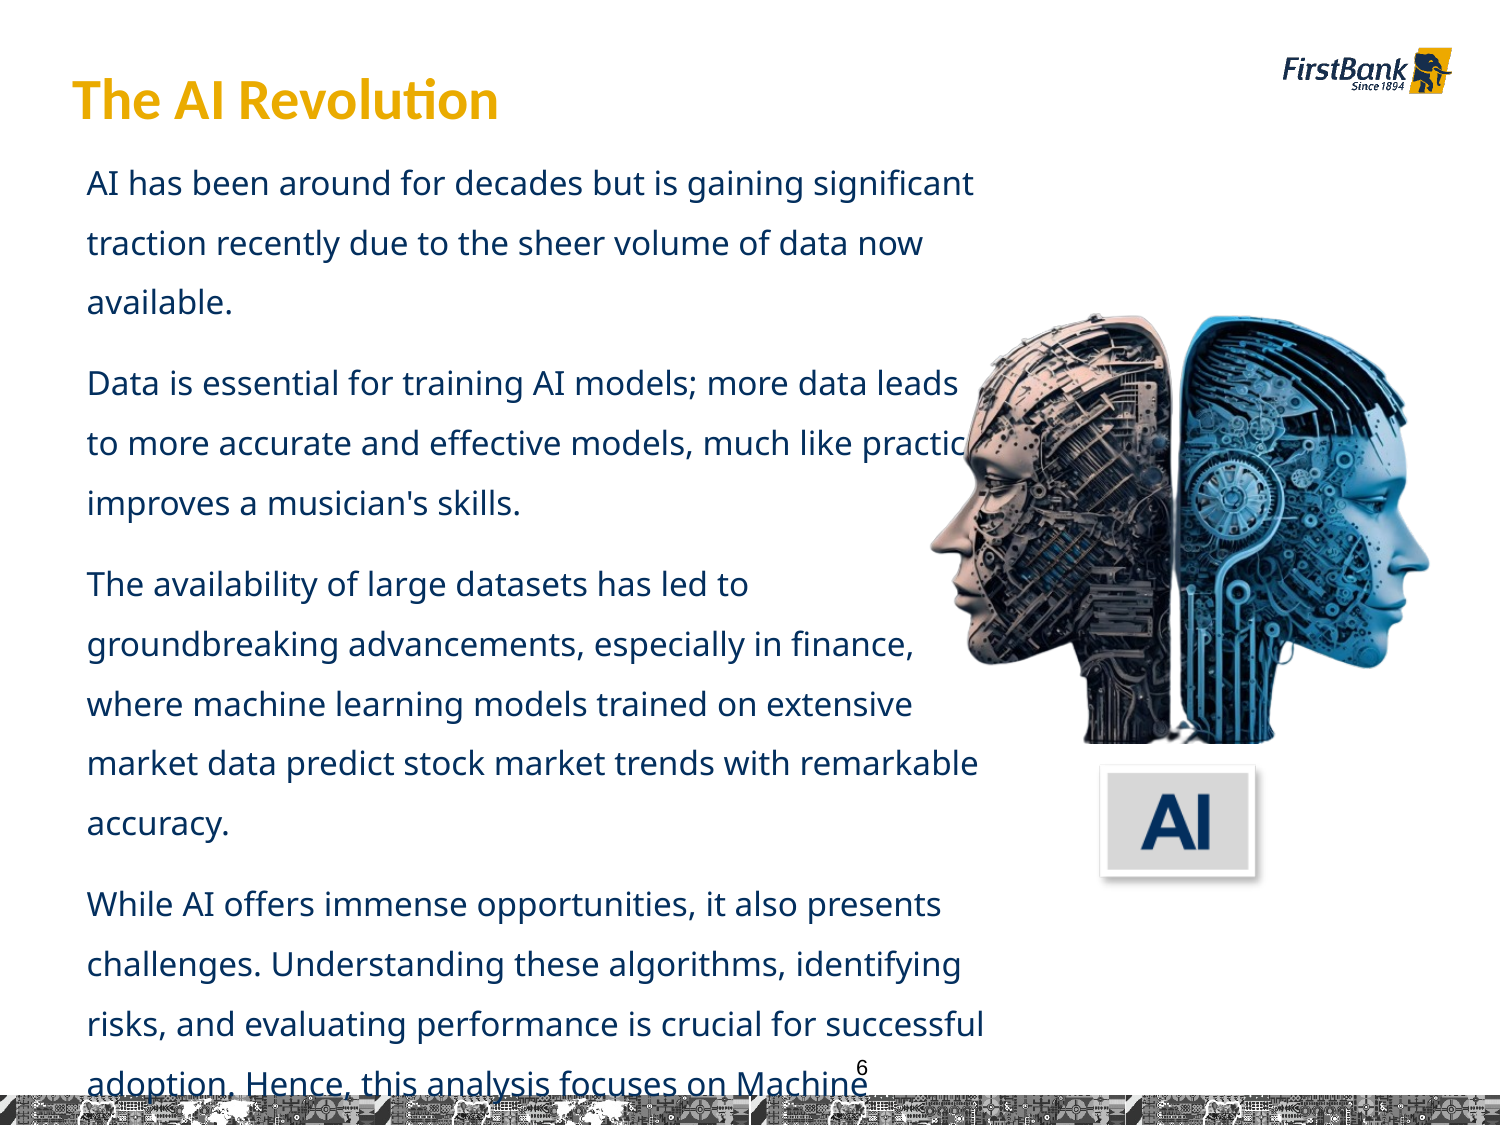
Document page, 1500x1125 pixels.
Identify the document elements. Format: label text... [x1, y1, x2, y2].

picture [1263, 28, 1469, 112]
picture [847, 304, 1500, 932]
picture [0, 1095, 1500, 1125]
title The AI Revolution [57, 44, 1144, 158]
slide_number 6 [810, 1037, 883, 1097]
list AI has been around for decades but is gaining significant traction recently due to the sheer volume of data now available. Data is essential for training AI models; more data leads to more accurate and effective models, much like practice improves a musician's skills. The availability of large datasets has led to groundbreaking advancements, especially in finance, where machine learning models trained on extensive market data predict stock market trends with remarkable accuracy. While AI offers immense opportunities, it also presents challenges. Understanding these algorithms, identifying risks, and evaluating performance is crucial for successful adoption. Hence, this analysis focuses on Machine Learning algorithms, their use cases, weaknesses, and performance evaluation. [71, 134, 1008, 1058]
